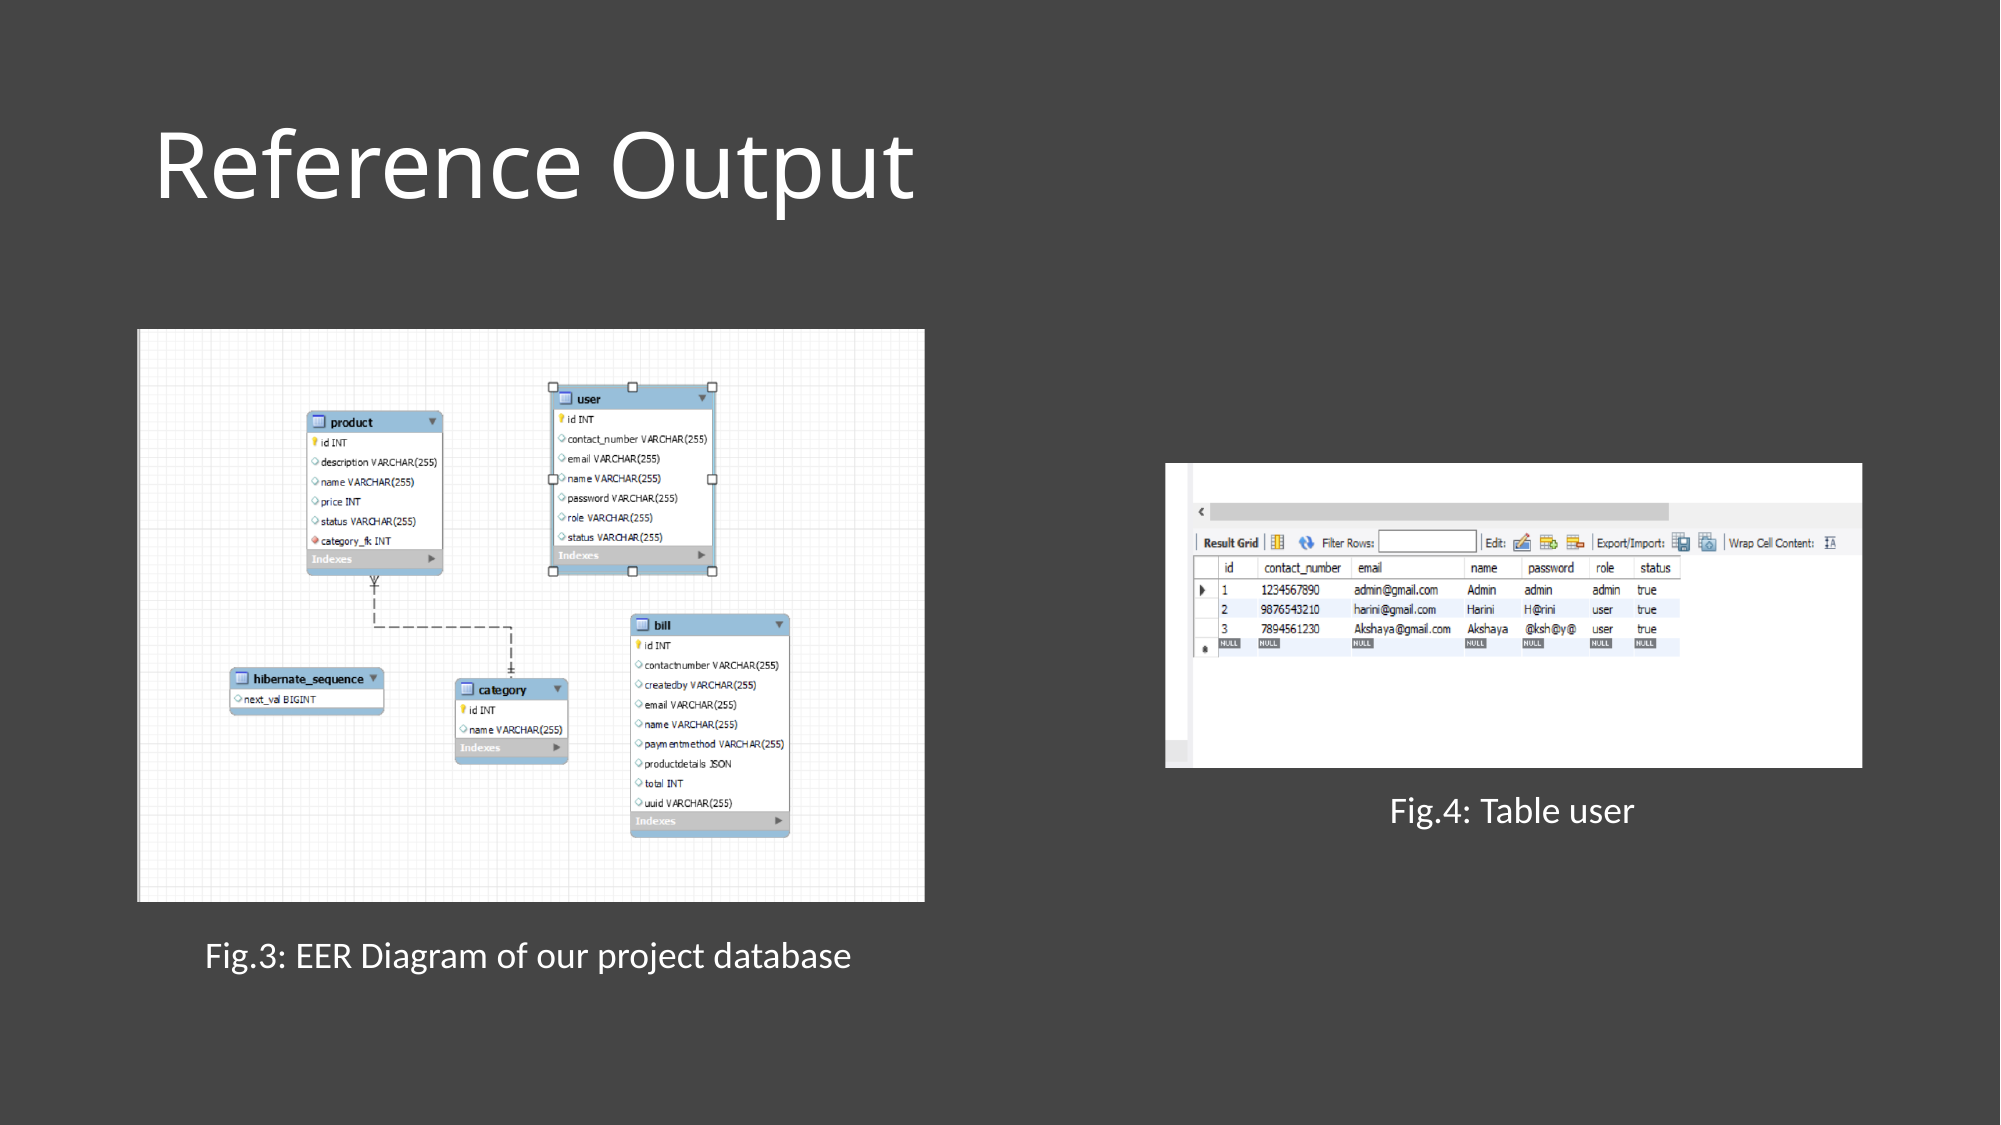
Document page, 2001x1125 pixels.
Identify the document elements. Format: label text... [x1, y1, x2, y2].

text_box Fig.3: EER Diagram of our project database [190, 923, 872, 983]
picture [137, 328, 925, 902]
picture [1165, 463, 1863, 768]
text_box Fig.4: Table user [1375, 778, 1653, 839]
title Reference Output [137, 59, 1863, 278]
